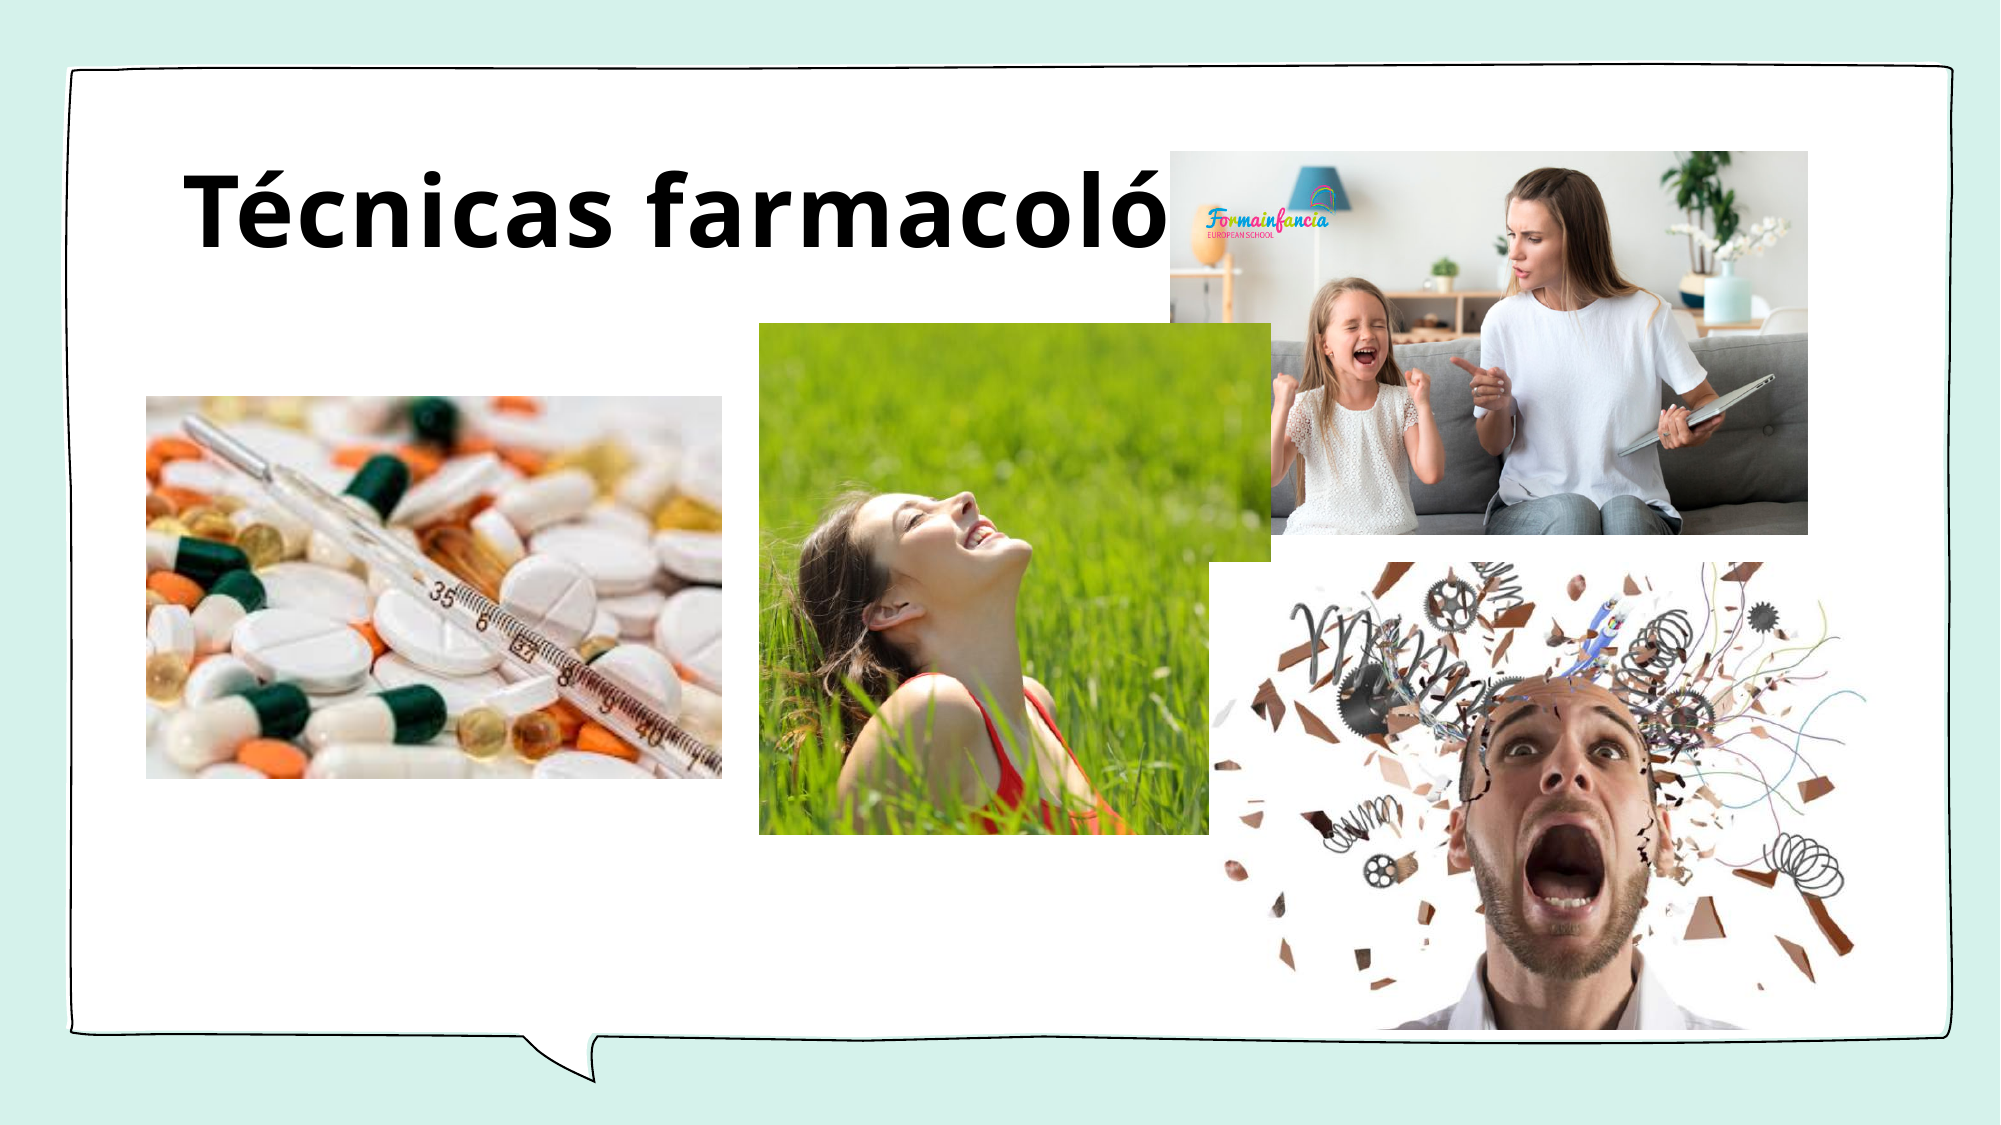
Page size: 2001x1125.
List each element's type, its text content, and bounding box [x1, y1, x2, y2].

picture [146, 396, 722, 779]
picture [759, 151, 1933, 1031]
title Técnicas farmacológicas [167, 91, 1863, 324]
